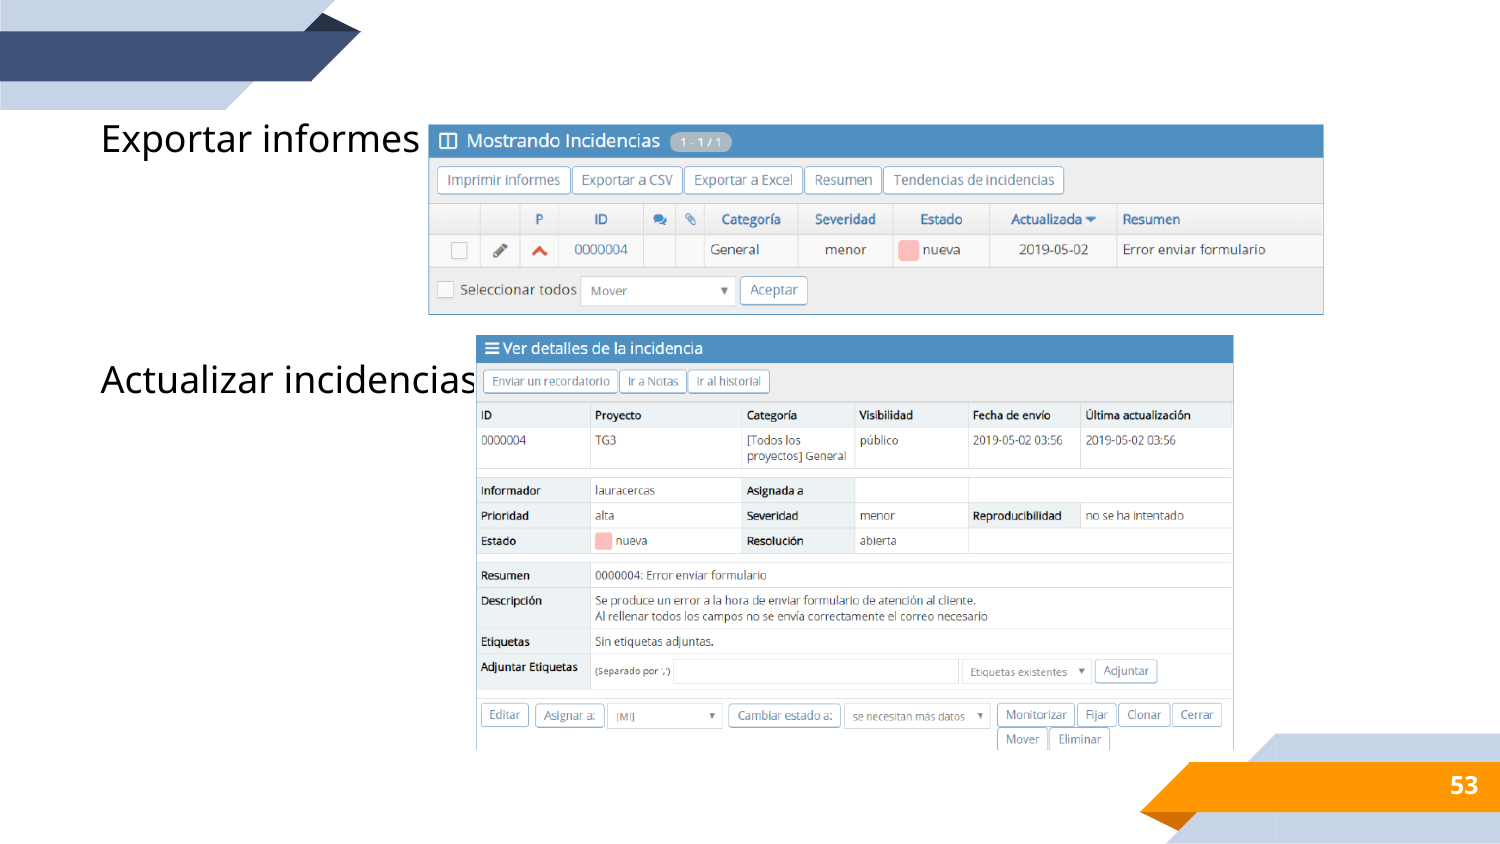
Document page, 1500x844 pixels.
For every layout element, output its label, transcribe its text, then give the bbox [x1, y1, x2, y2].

slide_number 53 [1249, 760, 1494, 813]
picture [421, 118, 1332, 750]
text_box Exportar informes: [85, 107, 665, 168]
text_box Actualizar incidencias: [85, 348, 468, 409]
